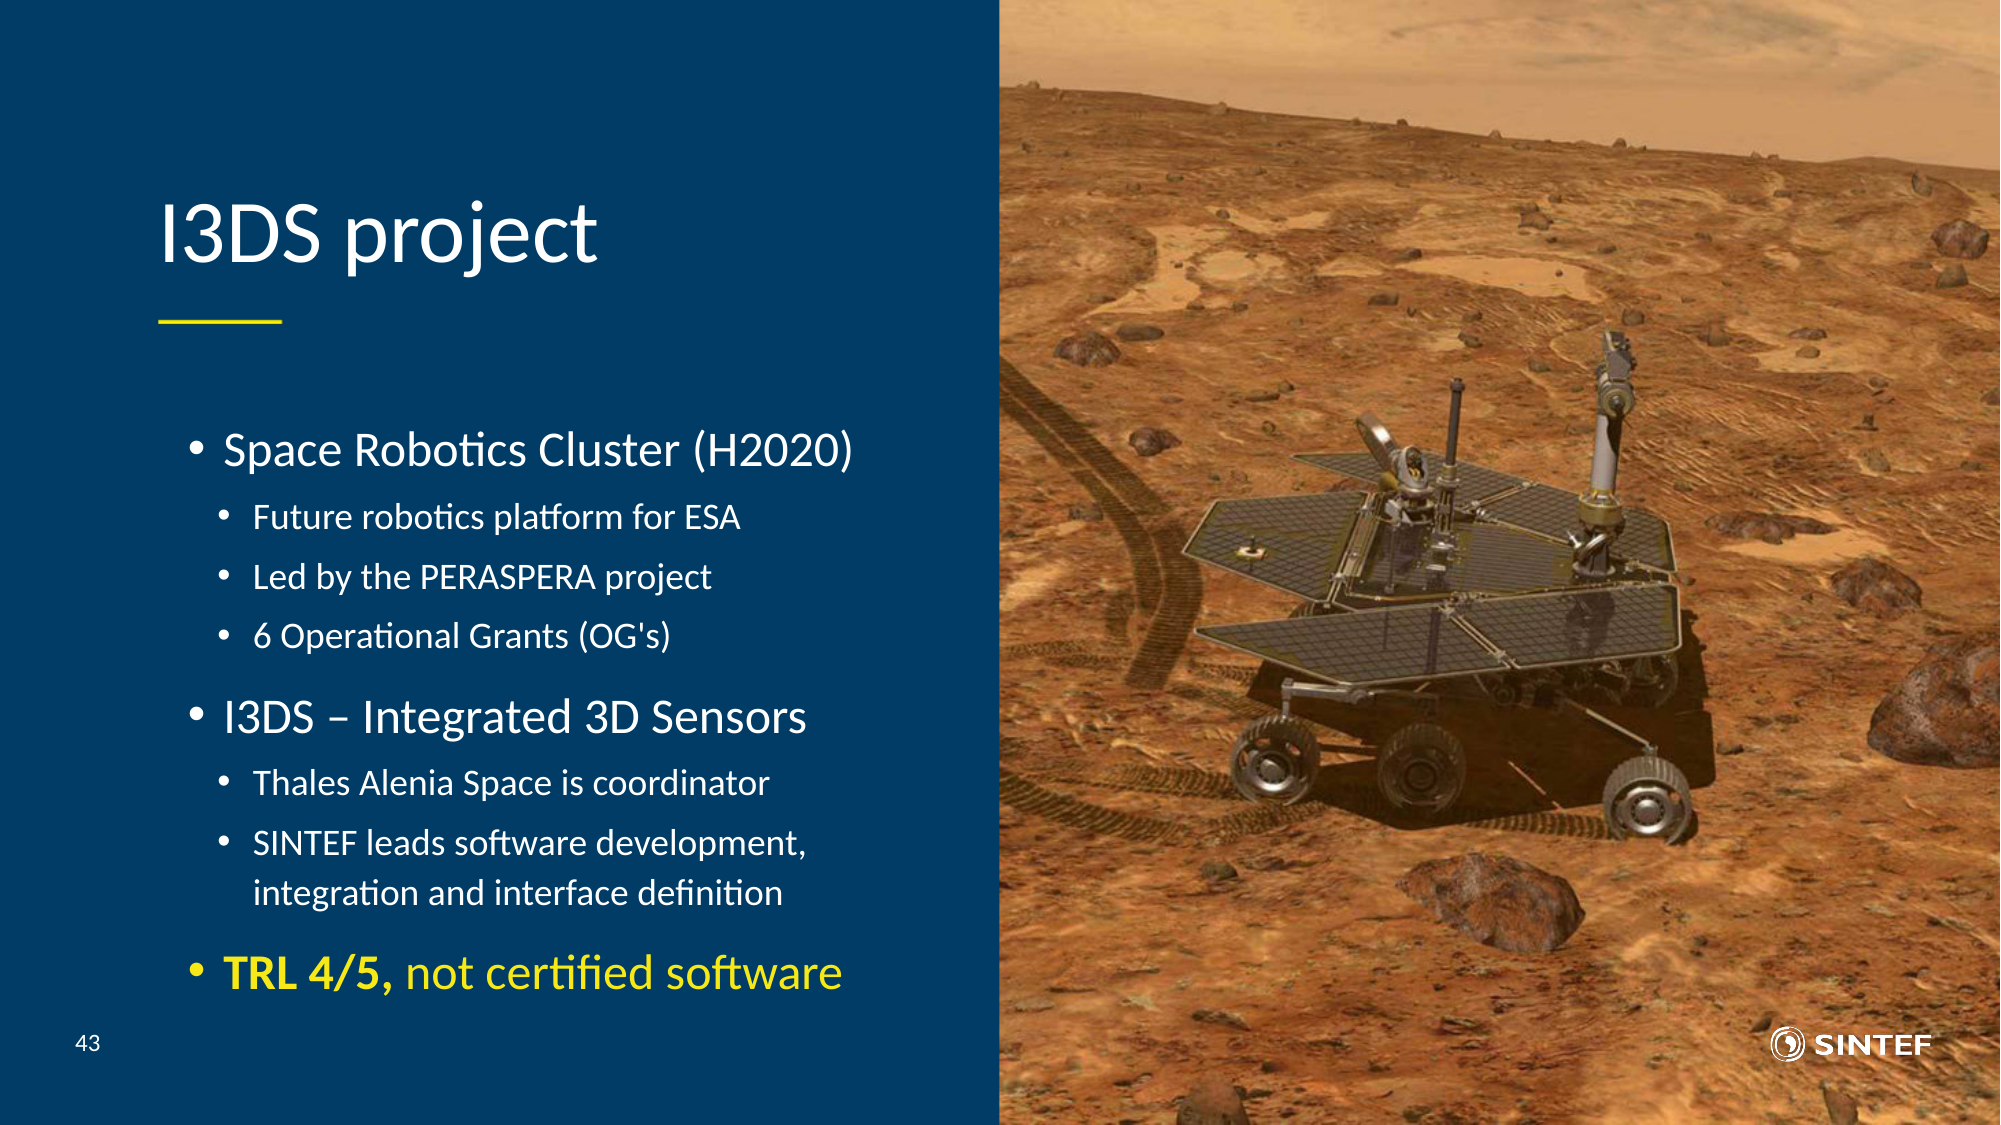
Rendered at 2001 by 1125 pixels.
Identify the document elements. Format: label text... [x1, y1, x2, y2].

list Space Robotics Cluster (H2020) Future robotics platform for ESA Led by the PERASPERA project 6 Operational Grants (OG's) I3DS – Integrated 3D Sensors Thales Alenia Space is coordinator SINTEF leads software development, integration and interface definition TRL 4/5, not certified software [158, 410, 922, 972]
title I3DS project [158, 192, 922, 327]
picture [999, 0, 2000, 1125]
slide_number 43 [75, 1026, 126, 1057]
